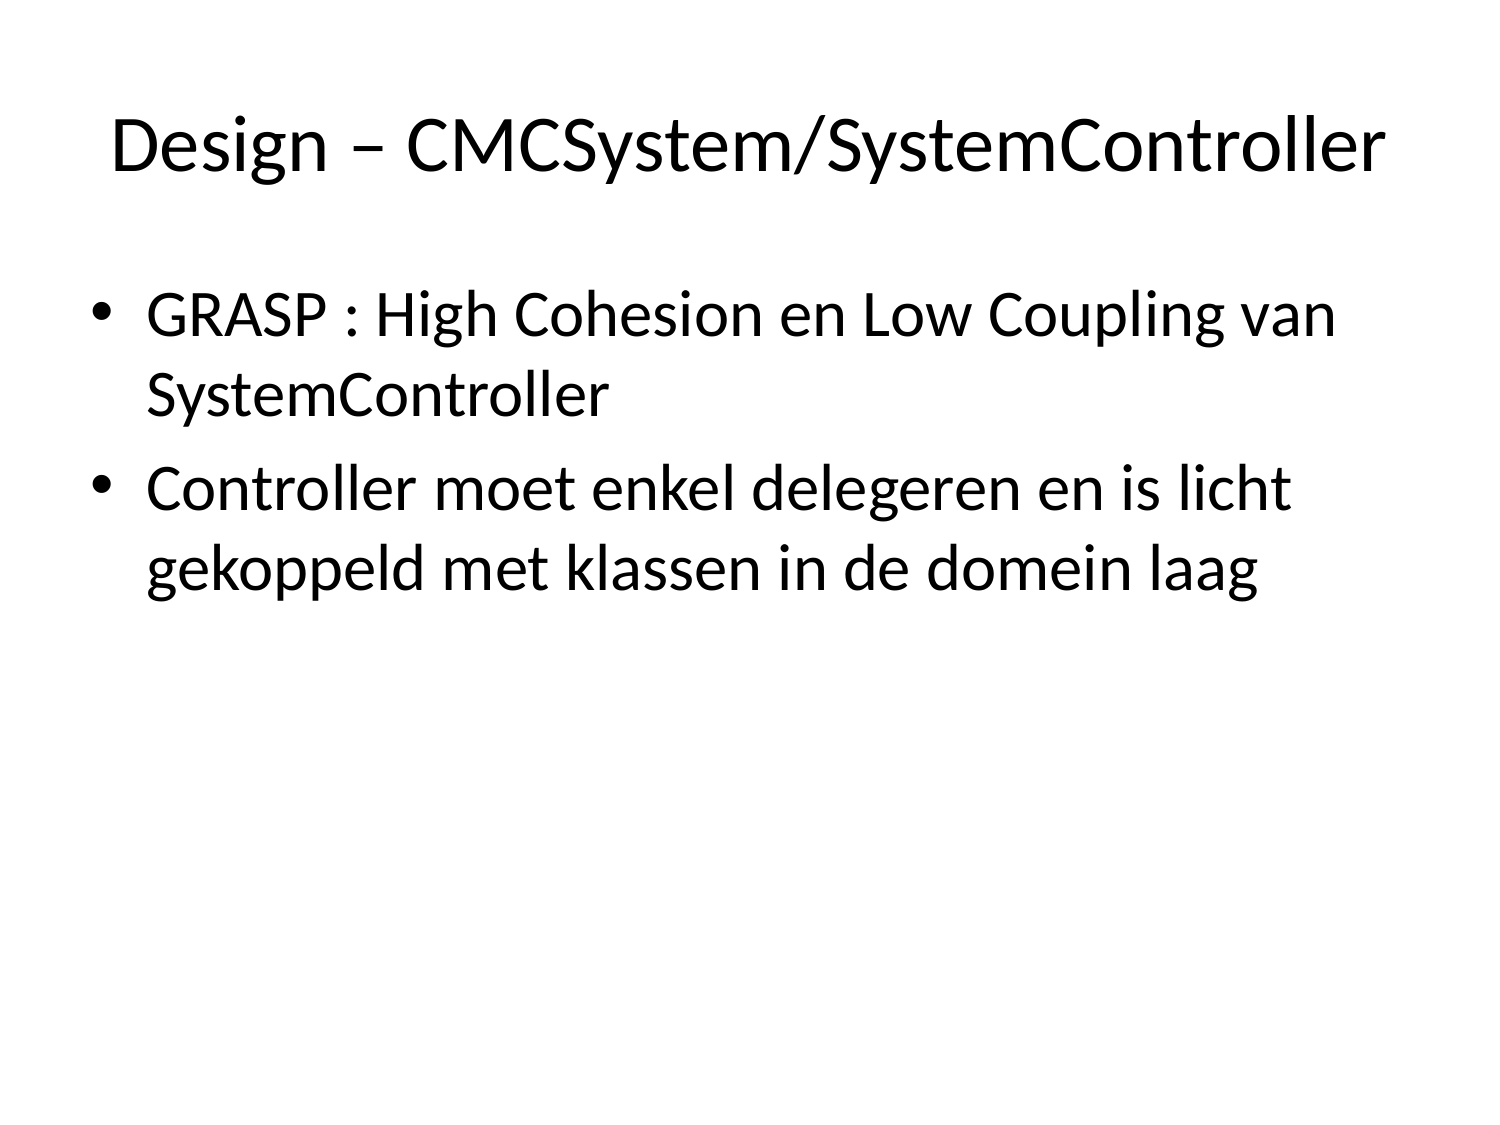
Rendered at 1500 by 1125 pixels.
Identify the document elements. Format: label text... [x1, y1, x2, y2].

title Design – CMCSystem/SystemController [75, 45, 1425, 233]
list GRASP : High Cohesion en Low Coupling van SystemController Controller moet enkel delegeren en is licht gekoppeld met klassen in de domein laag [75, 262, 1425, 1005]
